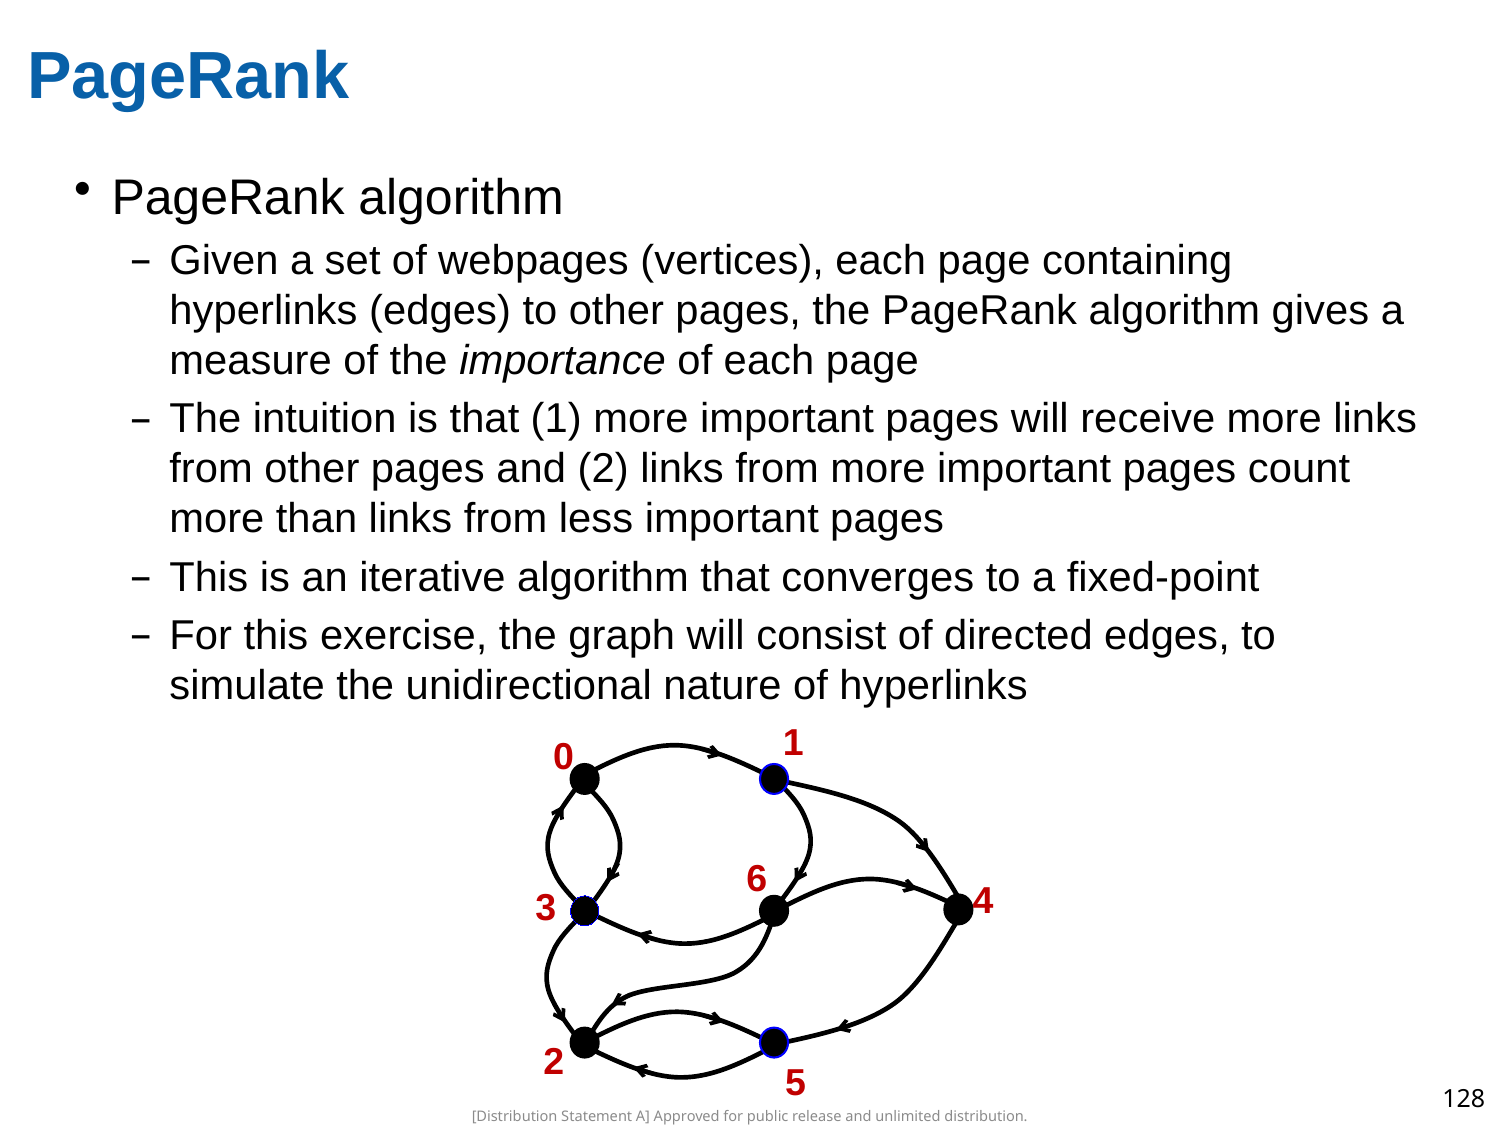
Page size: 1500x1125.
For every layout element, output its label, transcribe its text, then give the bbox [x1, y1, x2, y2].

title PageRank [27, 31, 1379, 178]
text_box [525, 709, 1004, 1100]
list PageRank algorithm Given a set of webpages (vertices), each page containing hyperlinks (edges) to other pages, the PageRank algorithm gives a measure of the importance of each page The intuition is that (1) more important pages will receive more links from other pages and (2) links from more important pages count more than links from less important pages This is an iterative algorithm that converges to a fixed-point For this exercise, the graph will consist of directed edges, to simulate the unidirectional nature of hyperlinks [74, 164, 1432, 959]
slide_number 128 [1394, 1074, 1500, 1125]
